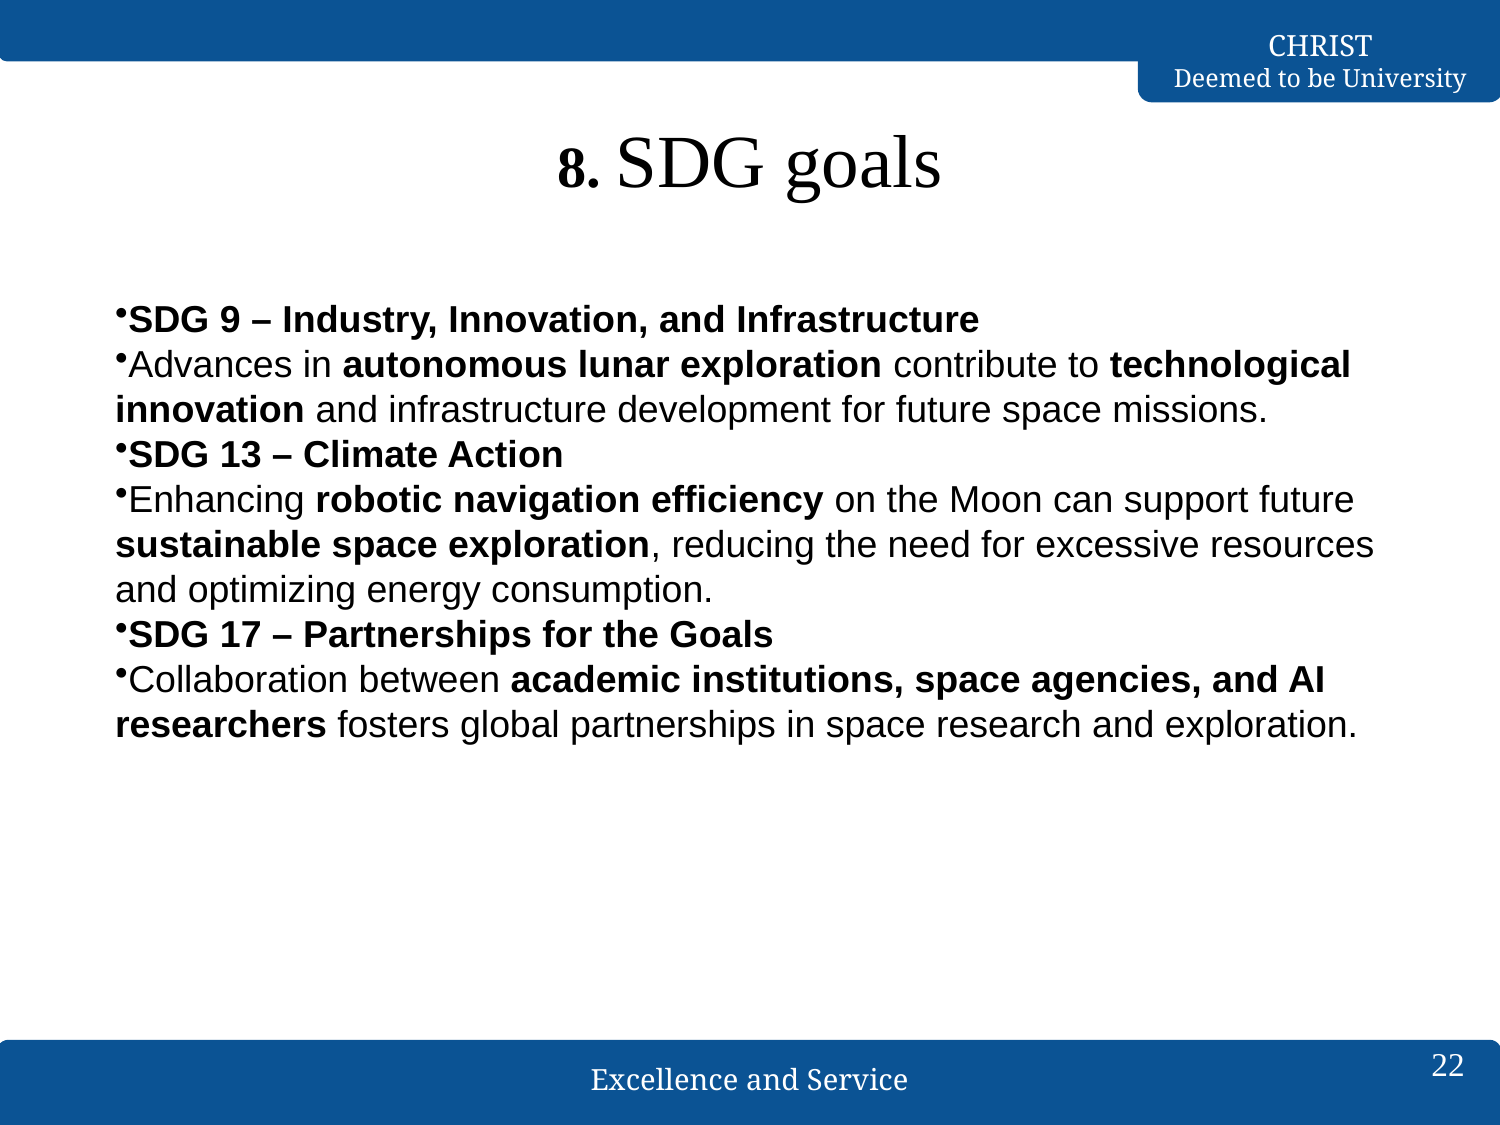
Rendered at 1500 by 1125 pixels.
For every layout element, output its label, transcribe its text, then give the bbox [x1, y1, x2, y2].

slide_number 22 [1389, 1020, 1480, 1106]
title 8. SDG goals [51, 97, 1449, 223]
text_box SDG 9 – Industry, Innovation, and Infrastructure Advances in autonomous lunar exploration contribute to technological innovation and infrastructure development for future space missions. SDG 13 – Climate Action Enhancing robotic navigation efficiency on the Moon can support future sustainable space exploration, reducing the need for excessive resources and optimizing energy consumption. SDG 17 – Partnerships for the Goals Collaboration between academic institutions, space agencies, and AI researchers fosters global partnerships in space research and exploration. [100, 288, 1390, 798]
